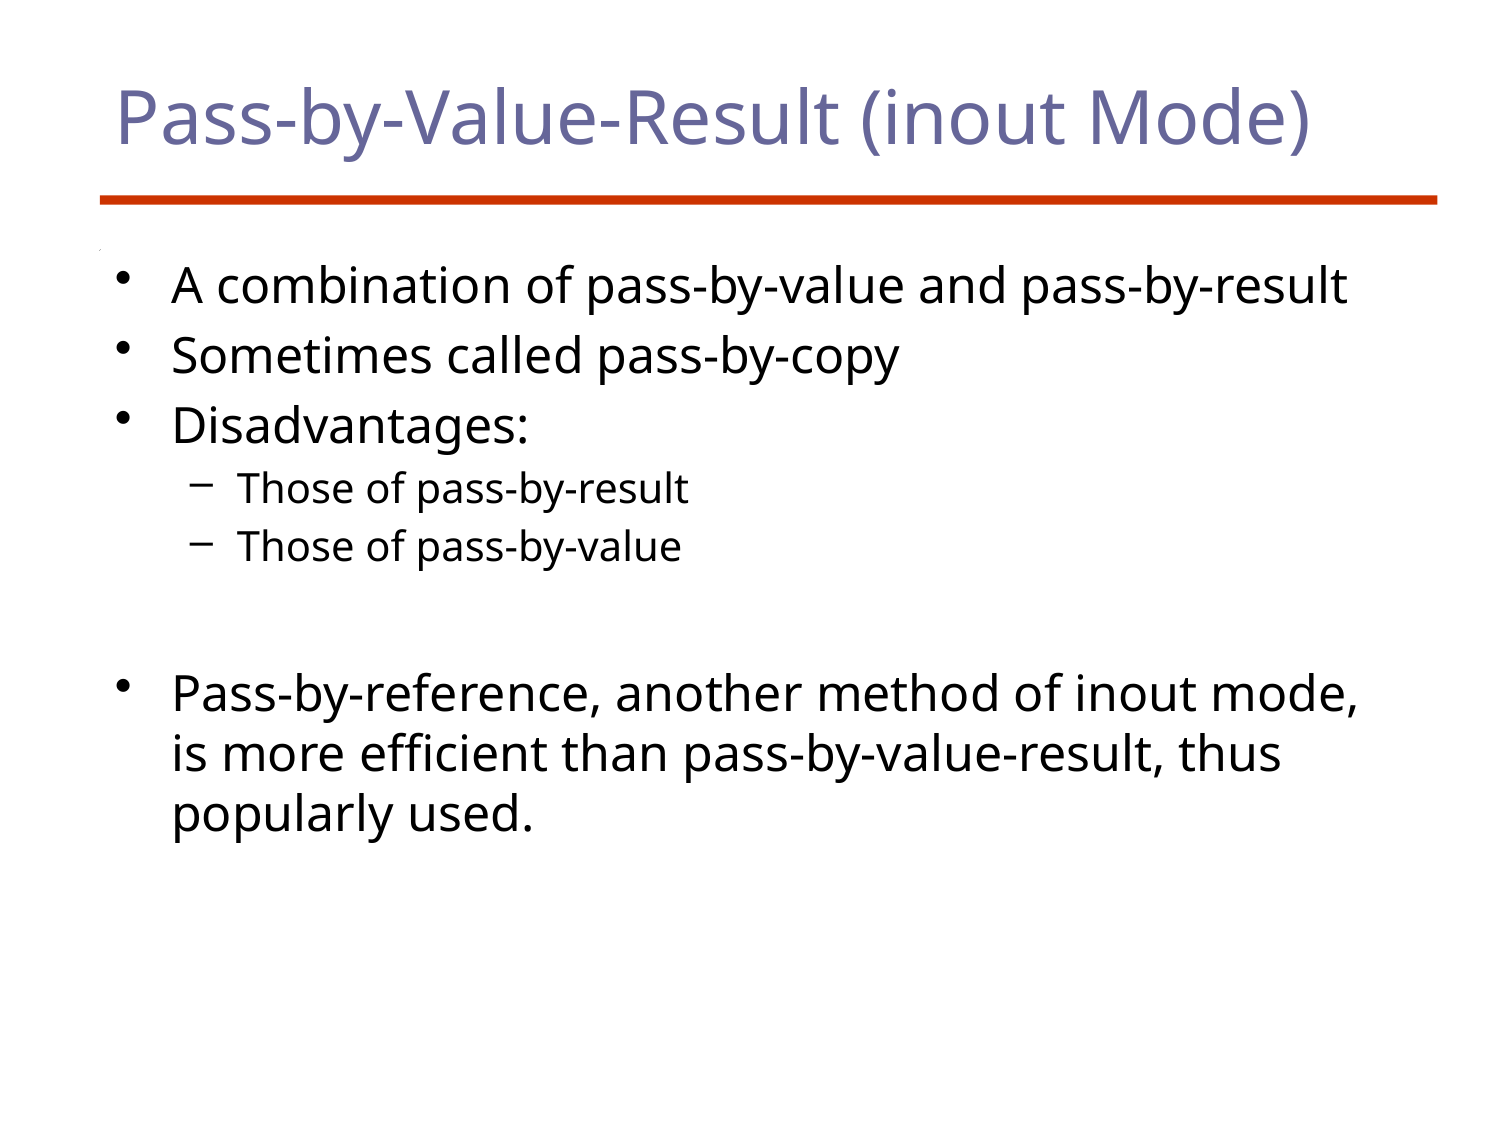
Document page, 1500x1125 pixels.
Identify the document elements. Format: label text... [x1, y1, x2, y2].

list A combination of pass-by-value and pass-by-result Sometimes called pass-by-copy Disadvantages: Those of pass-by-result Those of pass-by-value Pass-by-reference, another method of inout mode, is more efficient than pass-by-value-result, thus popularly used. [99, 246, 1438, 996]
title Pass-by-Value-Result (inout Mode) [99, 62, 1438, 246]
